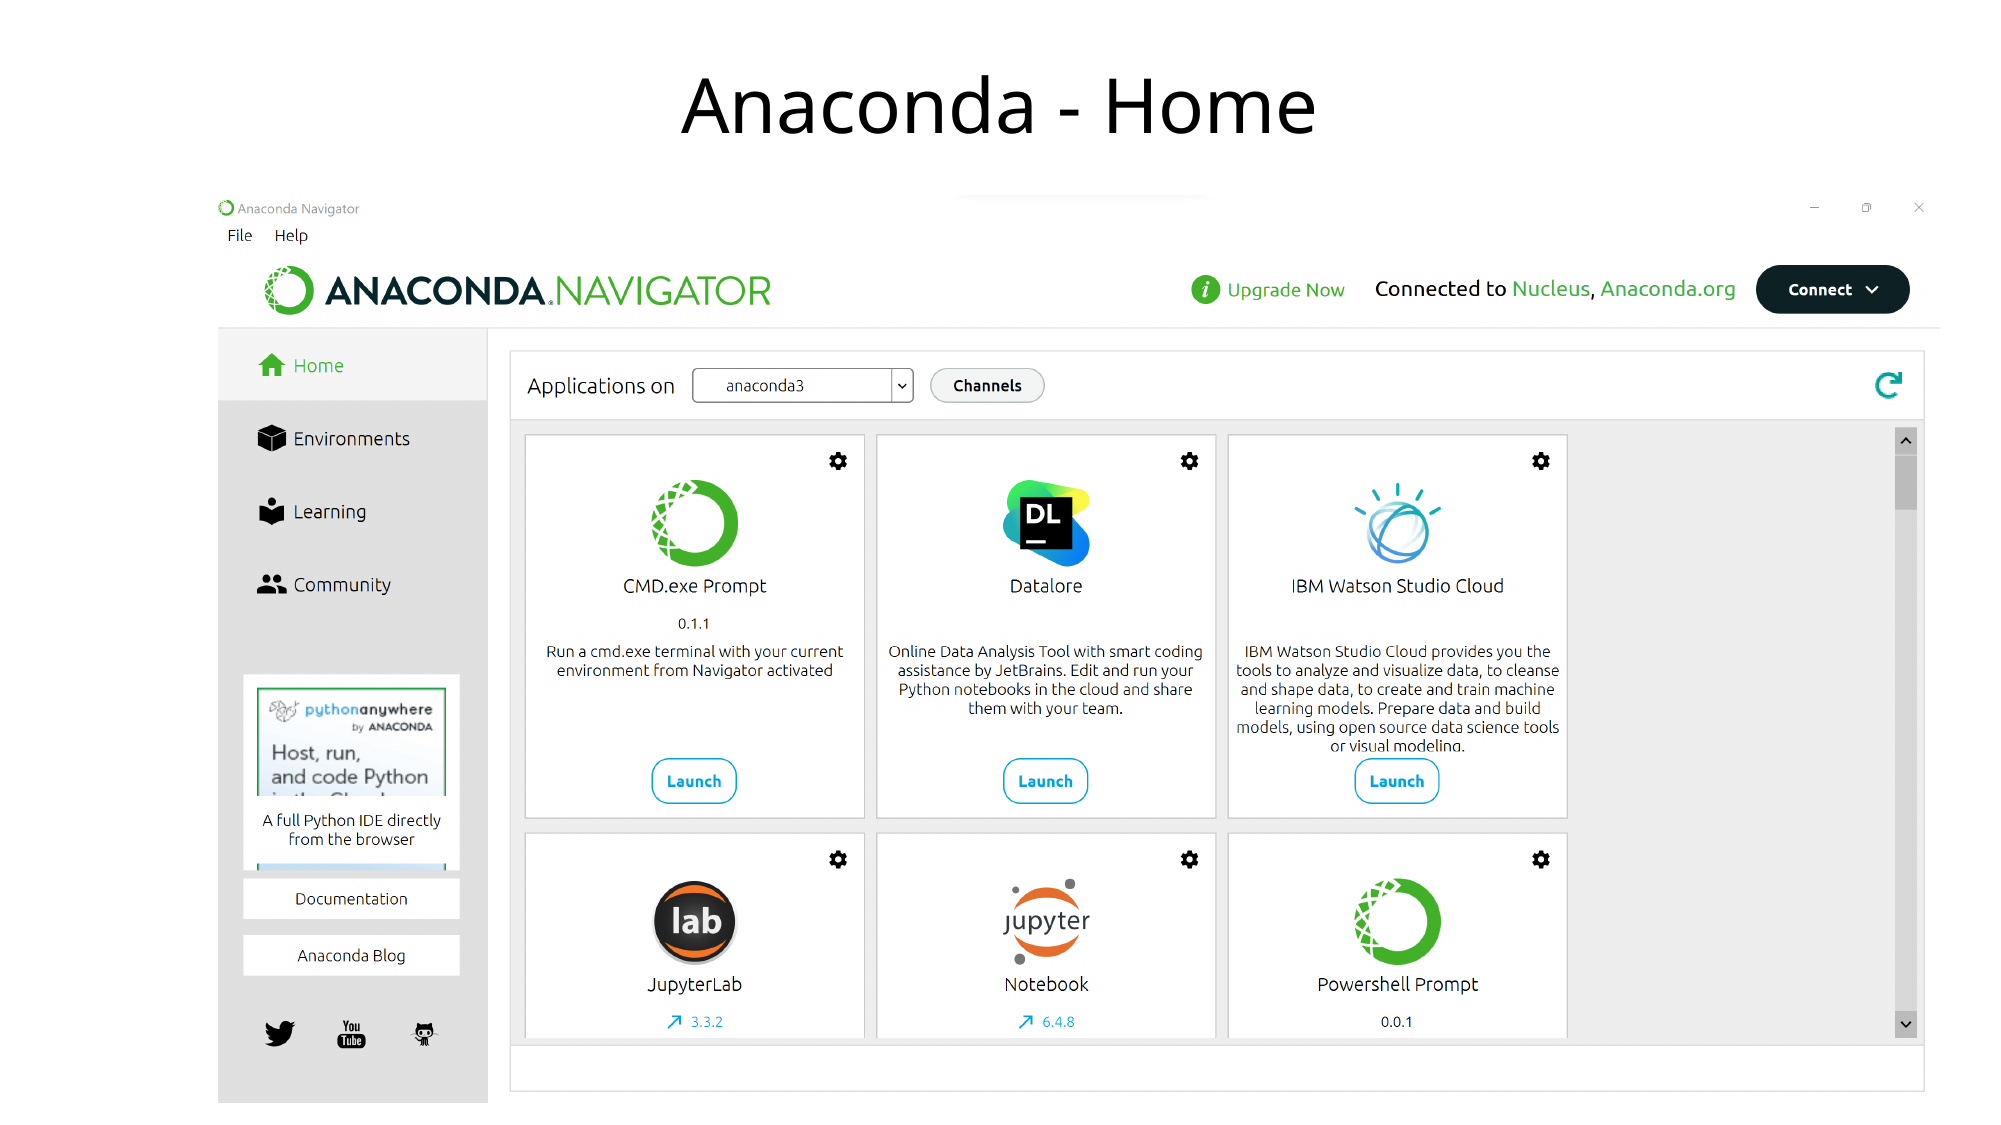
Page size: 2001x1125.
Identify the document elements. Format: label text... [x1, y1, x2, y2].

picture [218, 195, 1940, 1103]
title Anaconda - Home [137, 59, 1863, 158]
